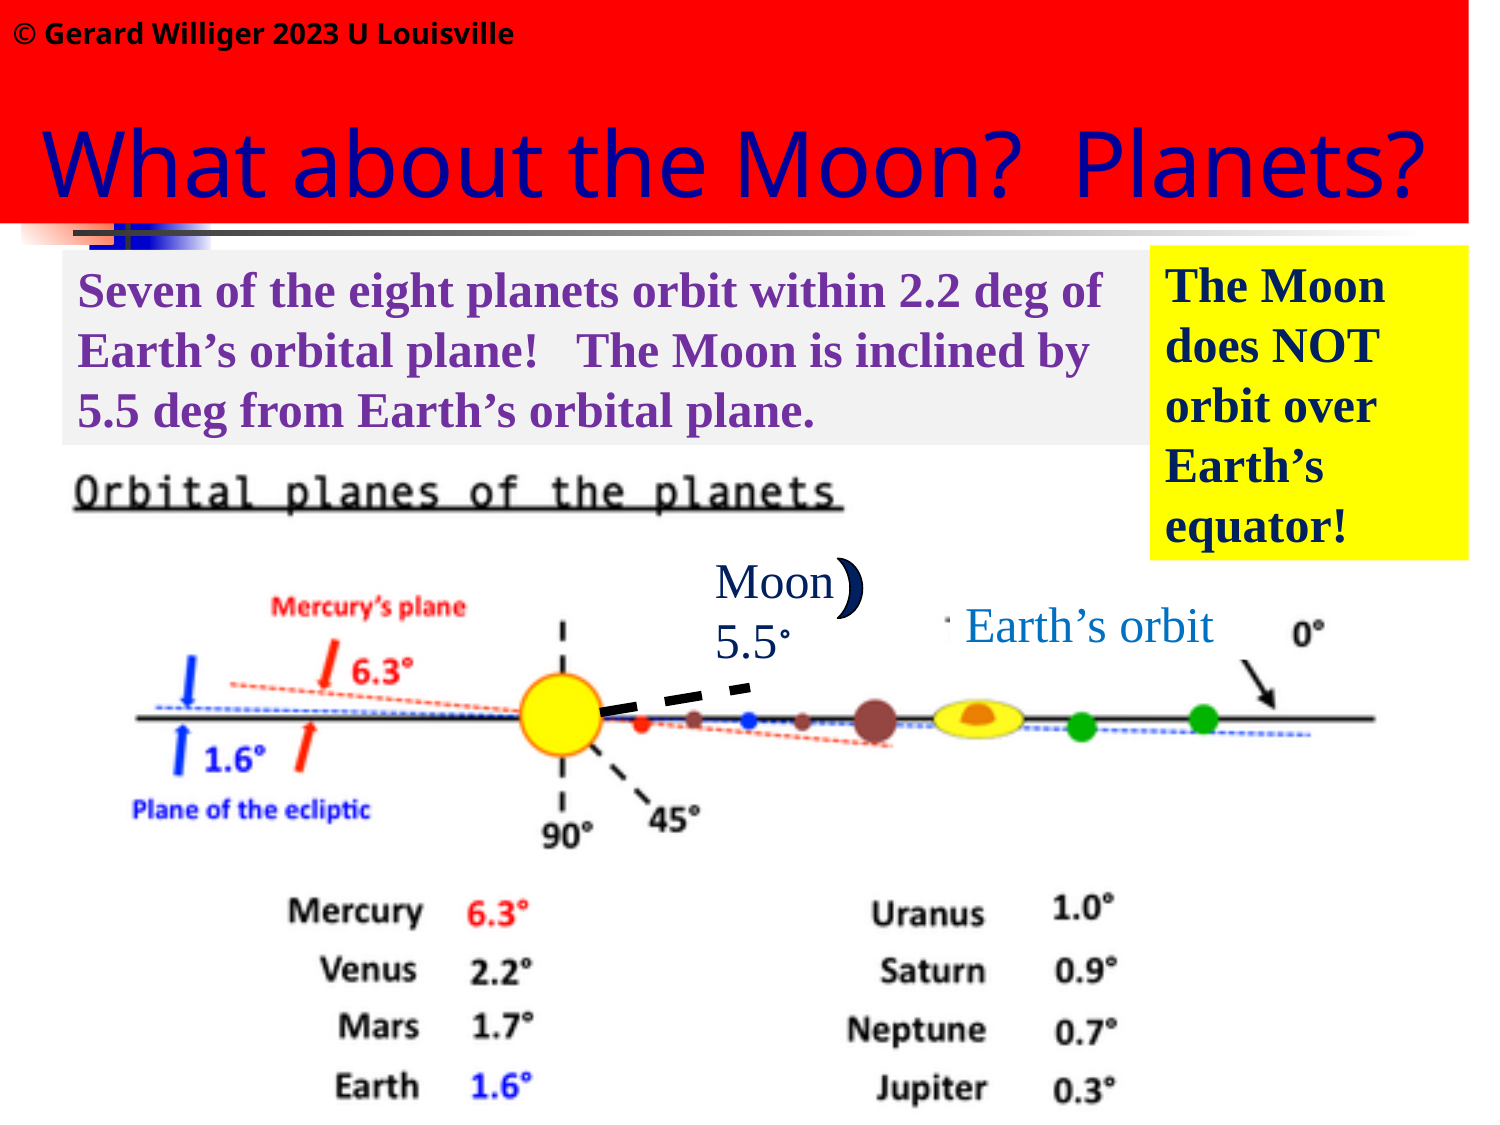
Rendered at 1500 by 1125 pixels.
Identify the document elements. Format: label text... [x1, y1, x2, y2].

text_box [599, 687, 751, 713]
text_box © Gerard Williger 2023 U Louisville [0, 0, 552, 66]
text_box Seven of the eight planets orbit within 2.2 deg of Earth’s orbital plane! The Moon is inclined by 5.5 deg from Earth’s orbital plane. [62, 249, 1149, 445]
text_box The Moon does NOT orbit over Earth’s equator! [1149, 245, 1469, 561]
title What about the Moon? Planets? [0, 0, 1469, 224]
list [62, 462, 1385, 1125]
